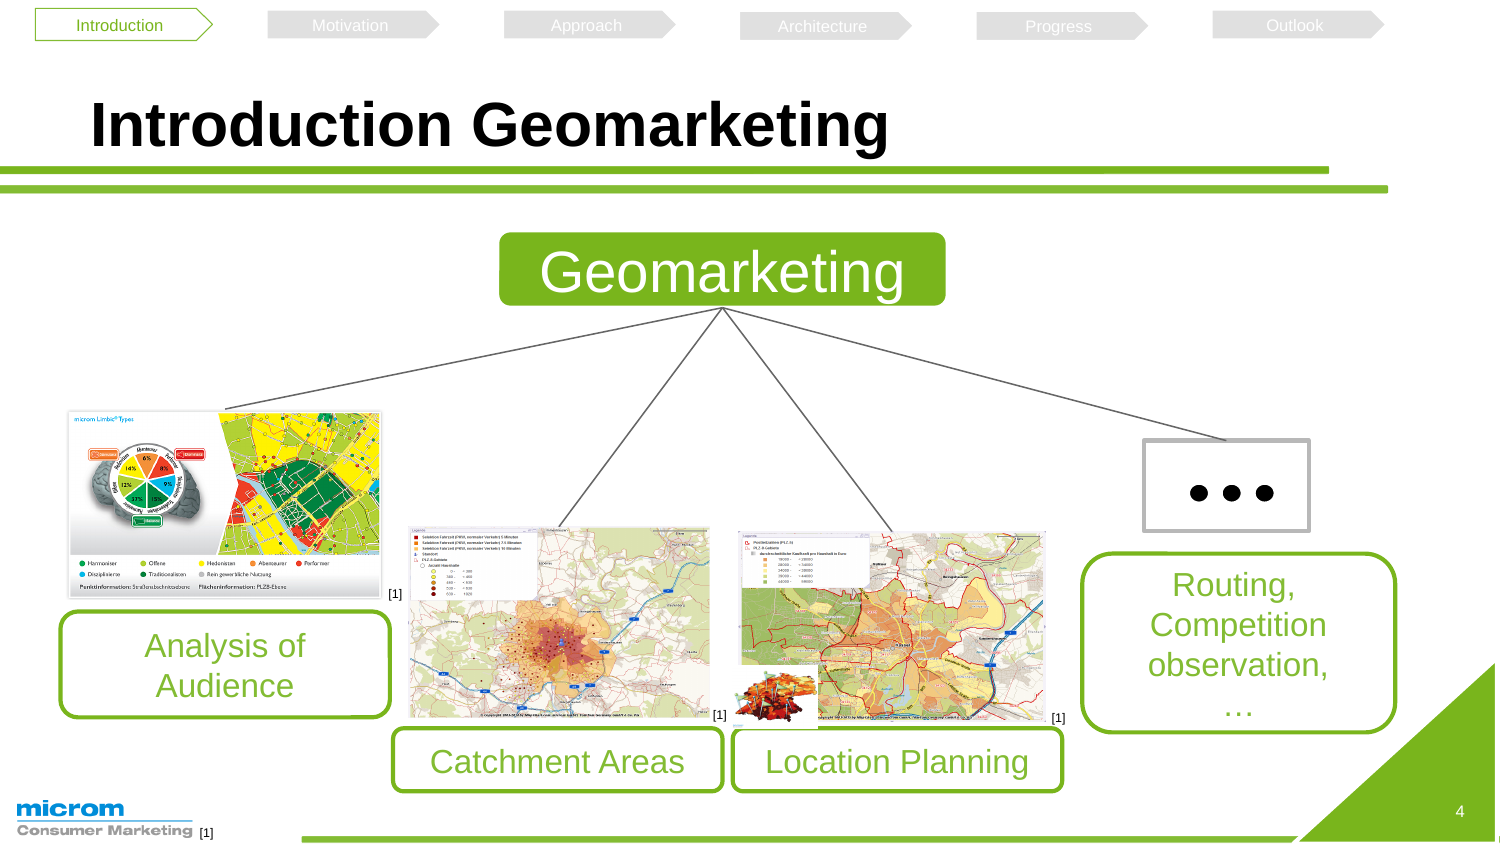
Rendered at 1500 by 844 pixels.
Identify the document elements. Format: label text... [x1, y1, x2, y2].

text_box Introduction [33, 6, 215, 43]
text_box Progress [972, 7, 1154, 44]
picture [5, 785, 207, 844]
text_box Approach [499, 6, 682, 43]
text_box Outlook [1208, 6, 1390, 43]
text_box Motivation [263, 6, 445, 43]
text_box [0, 165, 1500, 844]
text_box Architecture [736, 7, 918, 44]
title Introduction Geomarketing [75, 33, 1425, 163]
